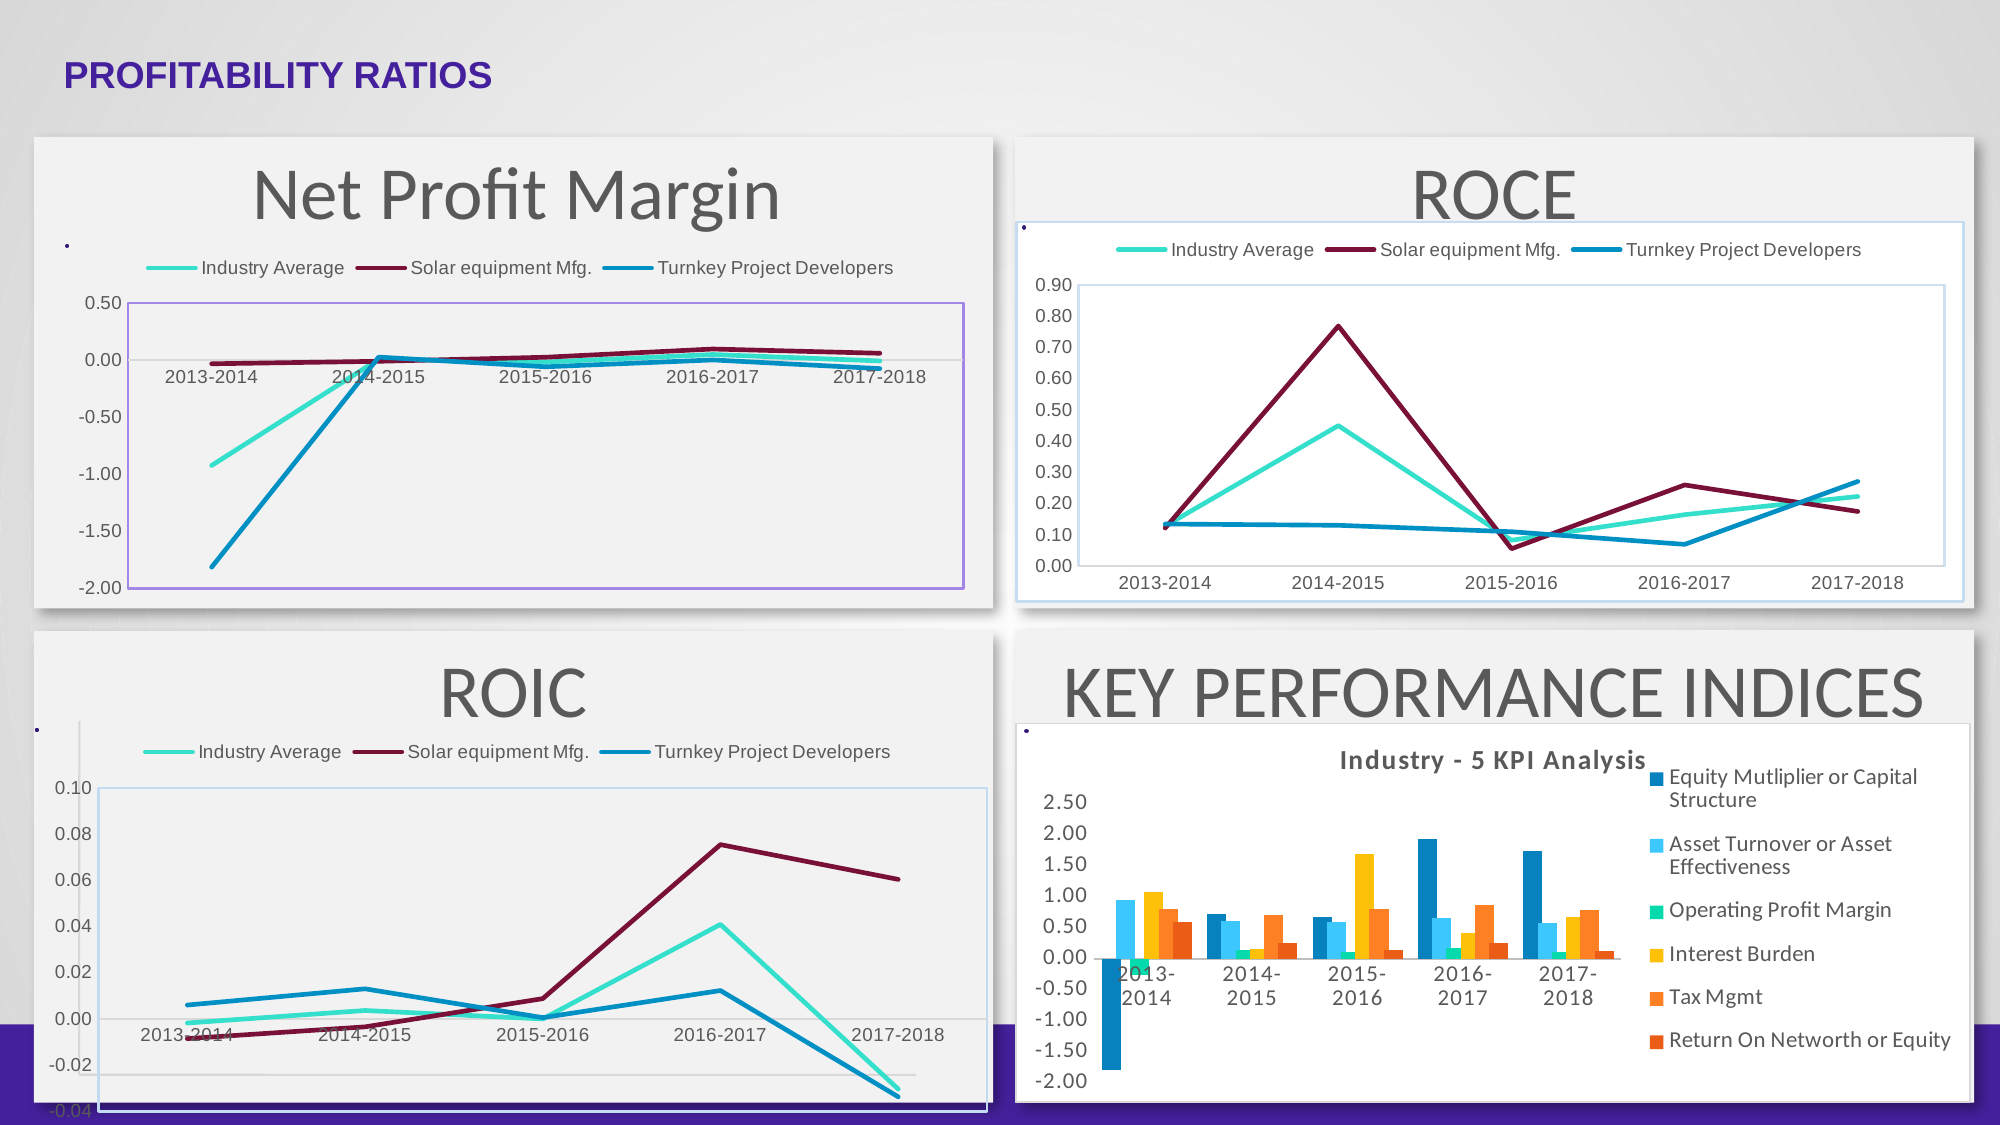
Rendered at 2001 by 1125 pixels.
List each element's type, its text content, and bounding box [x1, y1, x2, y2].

text_box Net Profit Margin [41, 137, 993, 243]
chart [28, 723, 1007, 1125]
text_box ROIC [33, 634, 994, 722]
text_box PROFITABILITY RATIOS [48, 44, 581, 104]
text_box KEY PERFORMANCE INDICES [1015, 634, 1975, 728]
text_box [1966, 243, 1975, 609]
chart [59, 239, 983, 608]
chart [1014, 722, 1971, 1103]
text_box [1015, 629, 1975, 634]
text_box ROCE [1015, 137, 1975, 243]
text_box [33, 136, 994, 609]
chart [1014, 220, 1965, 603]
